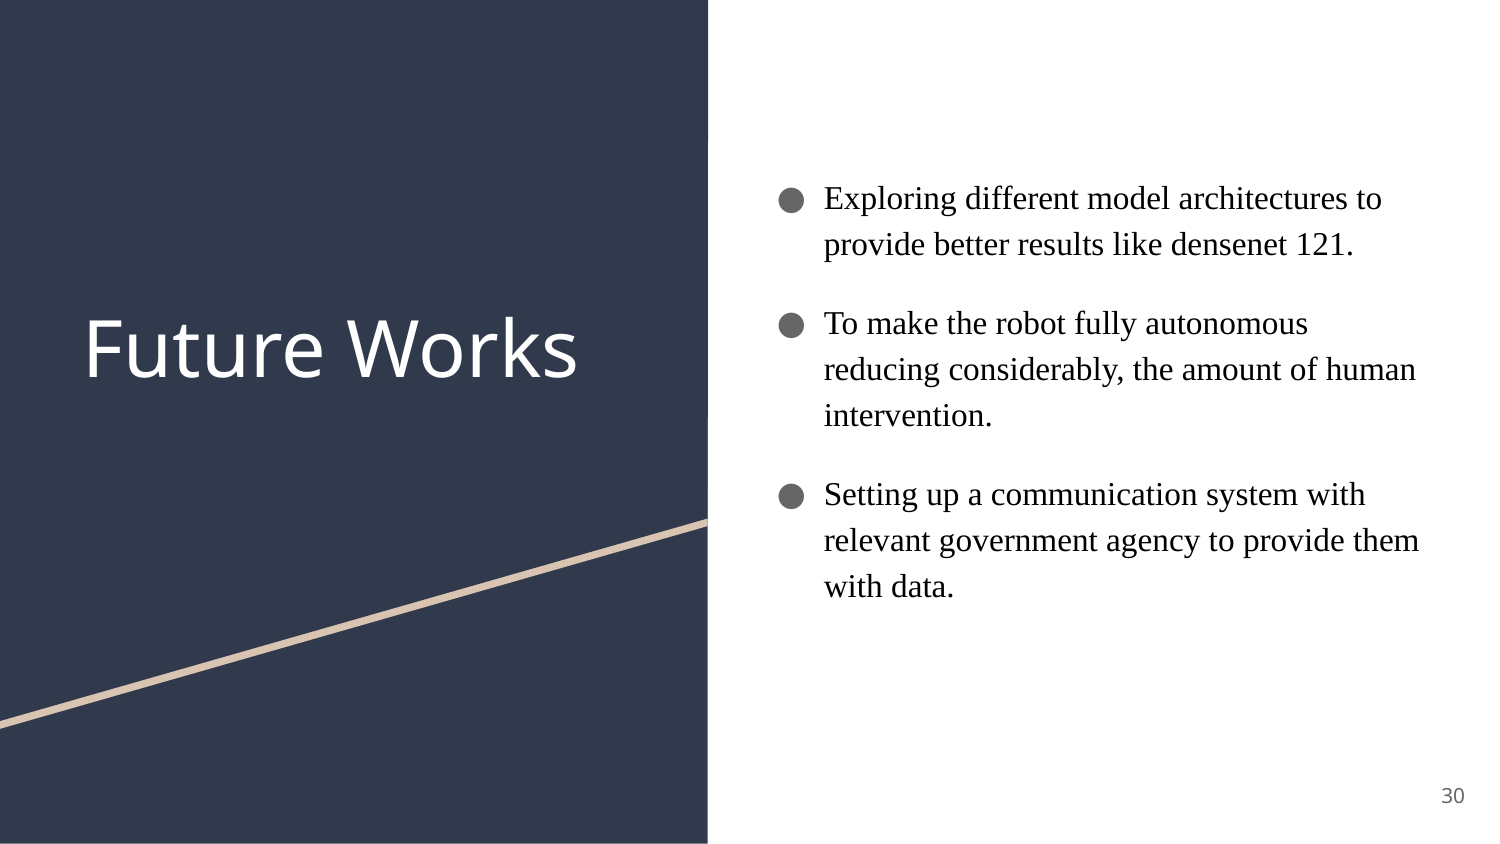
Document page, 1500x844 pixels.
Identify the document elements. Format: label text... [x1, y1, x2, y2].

title Future Works [67, 283, 676, 696]
list Exploring different model architectures to provide better results like densenet 121. To make the robot fully autonomous reducing considerably, the amount of human intervention. Setting up a communication system with relevant government agency to provide them with data. [761, 82, 1446, 755]
slide_number 30 [1389, 764, 1480, 830]
